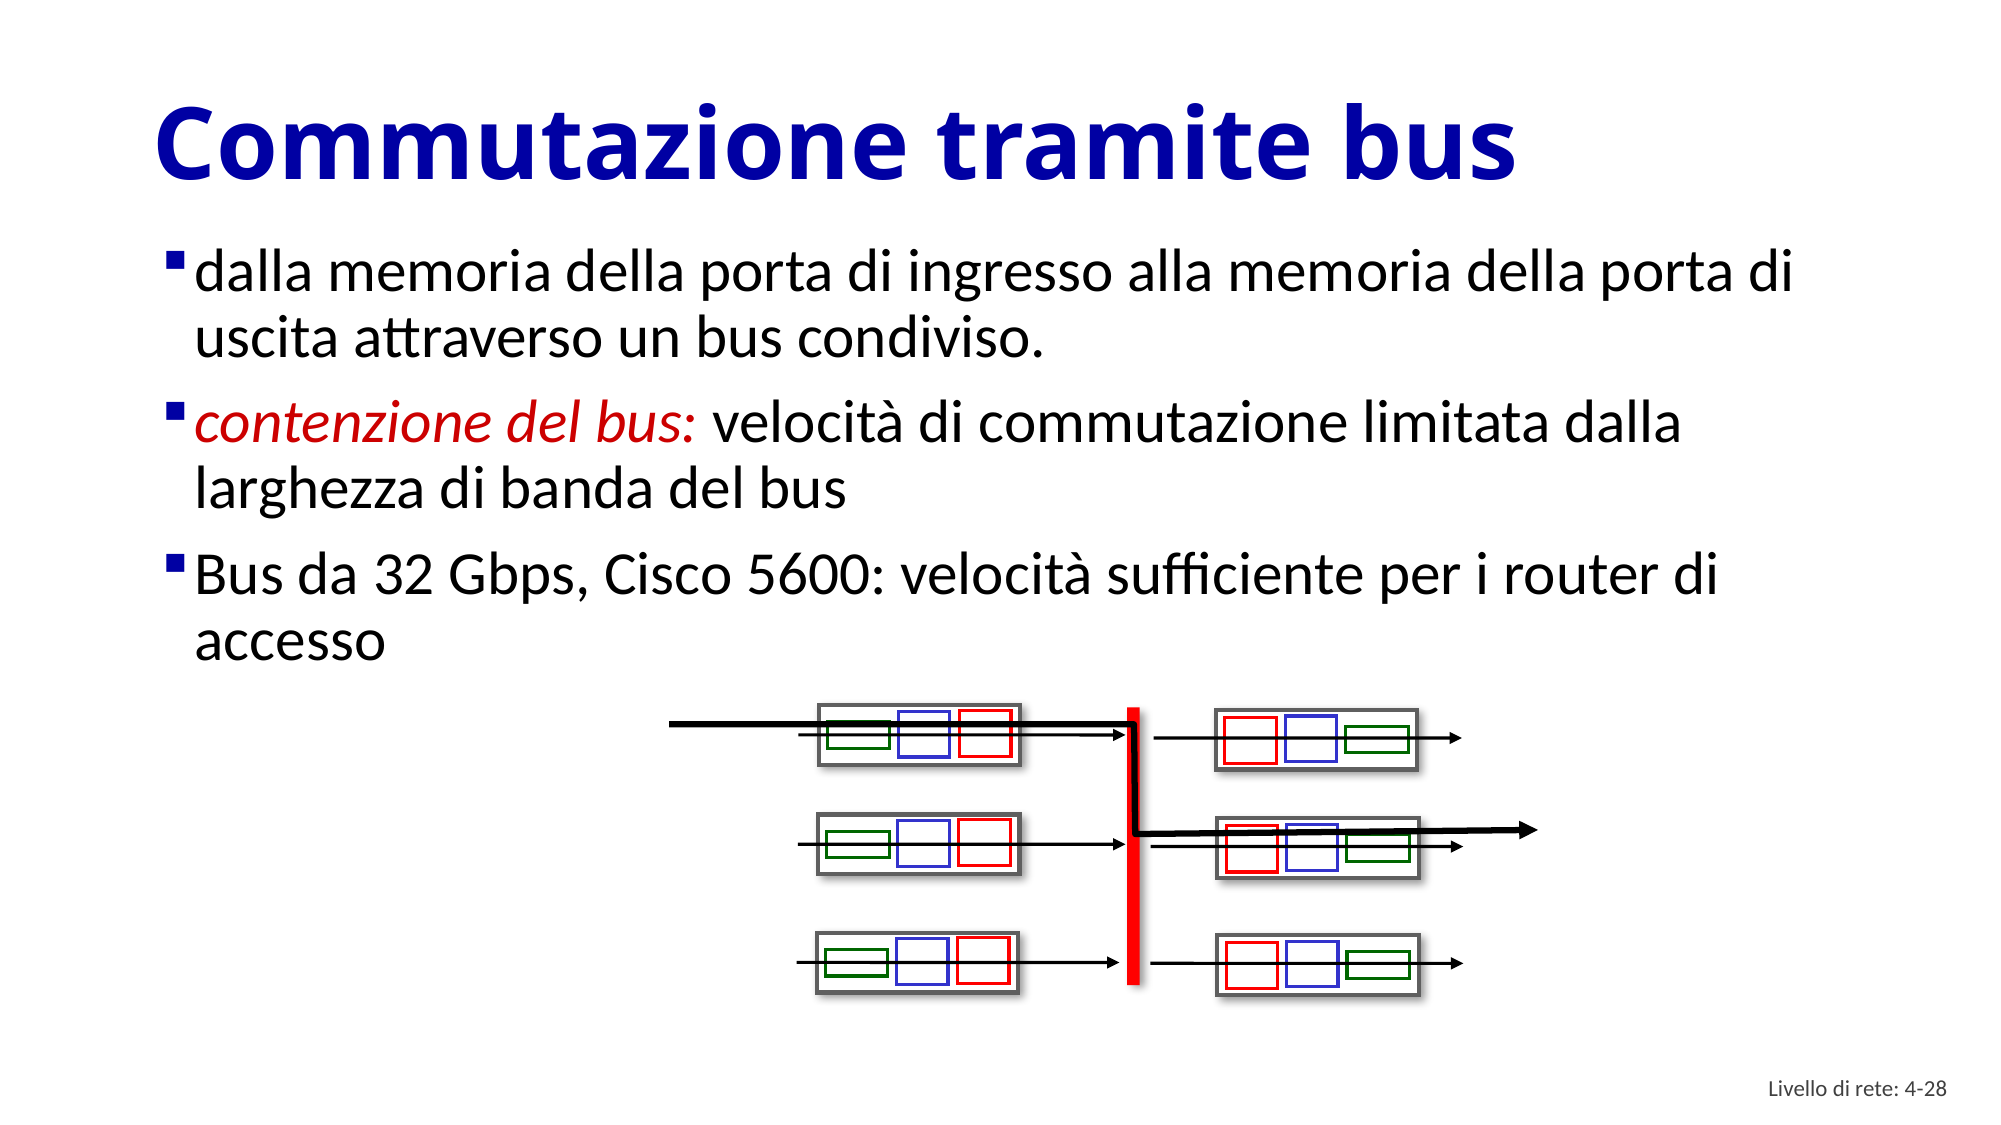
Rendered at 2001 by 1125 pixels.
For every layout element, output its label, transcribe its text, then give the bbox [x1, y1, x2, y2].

title Commutazione tramite bus [137, 74, 1863, 221]
list dalla memoria della porta di ingresso alla memoria della porta di uscita attraverso un bus condiviso. contenzione del bus: velocità di commutazione limitata dalla larghezza di banda del bus Bus da 32 Gbps, Cisco 5600: velocità sufficiente per i router di accesso [126, 230, 1862, 685]
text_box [669, 705, 1538, 995]
slide_number Livello di rete: 4- 27 [1512, 1056, 1963, 1117]
